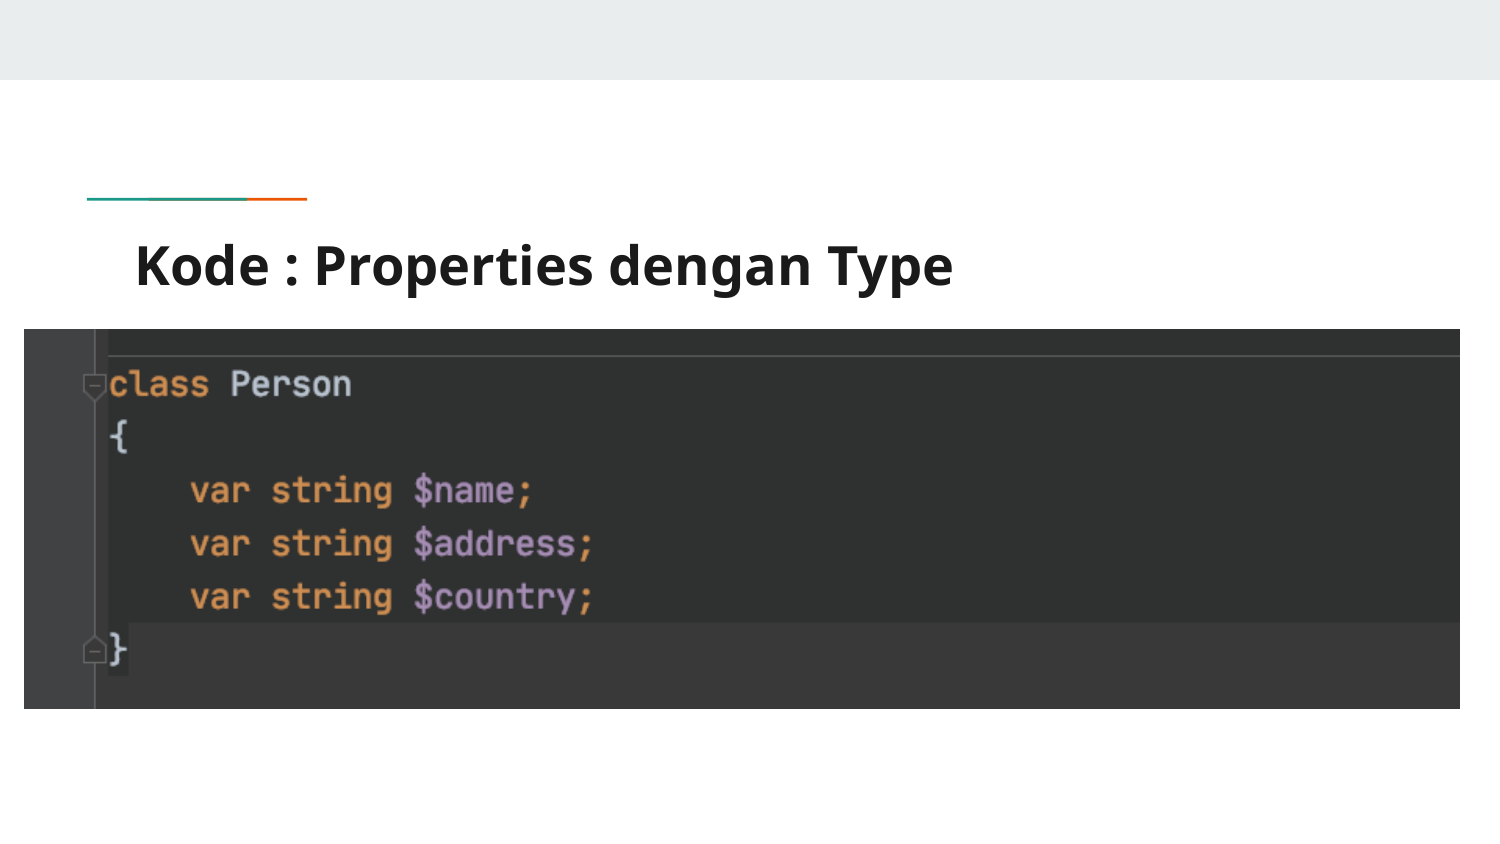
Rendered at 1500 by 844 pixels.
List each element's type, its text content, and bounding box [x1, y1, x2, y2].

picture [24, 328, 1460, 709]
title Kode : Properties dengan Type [119, 216, 1381, 305]
